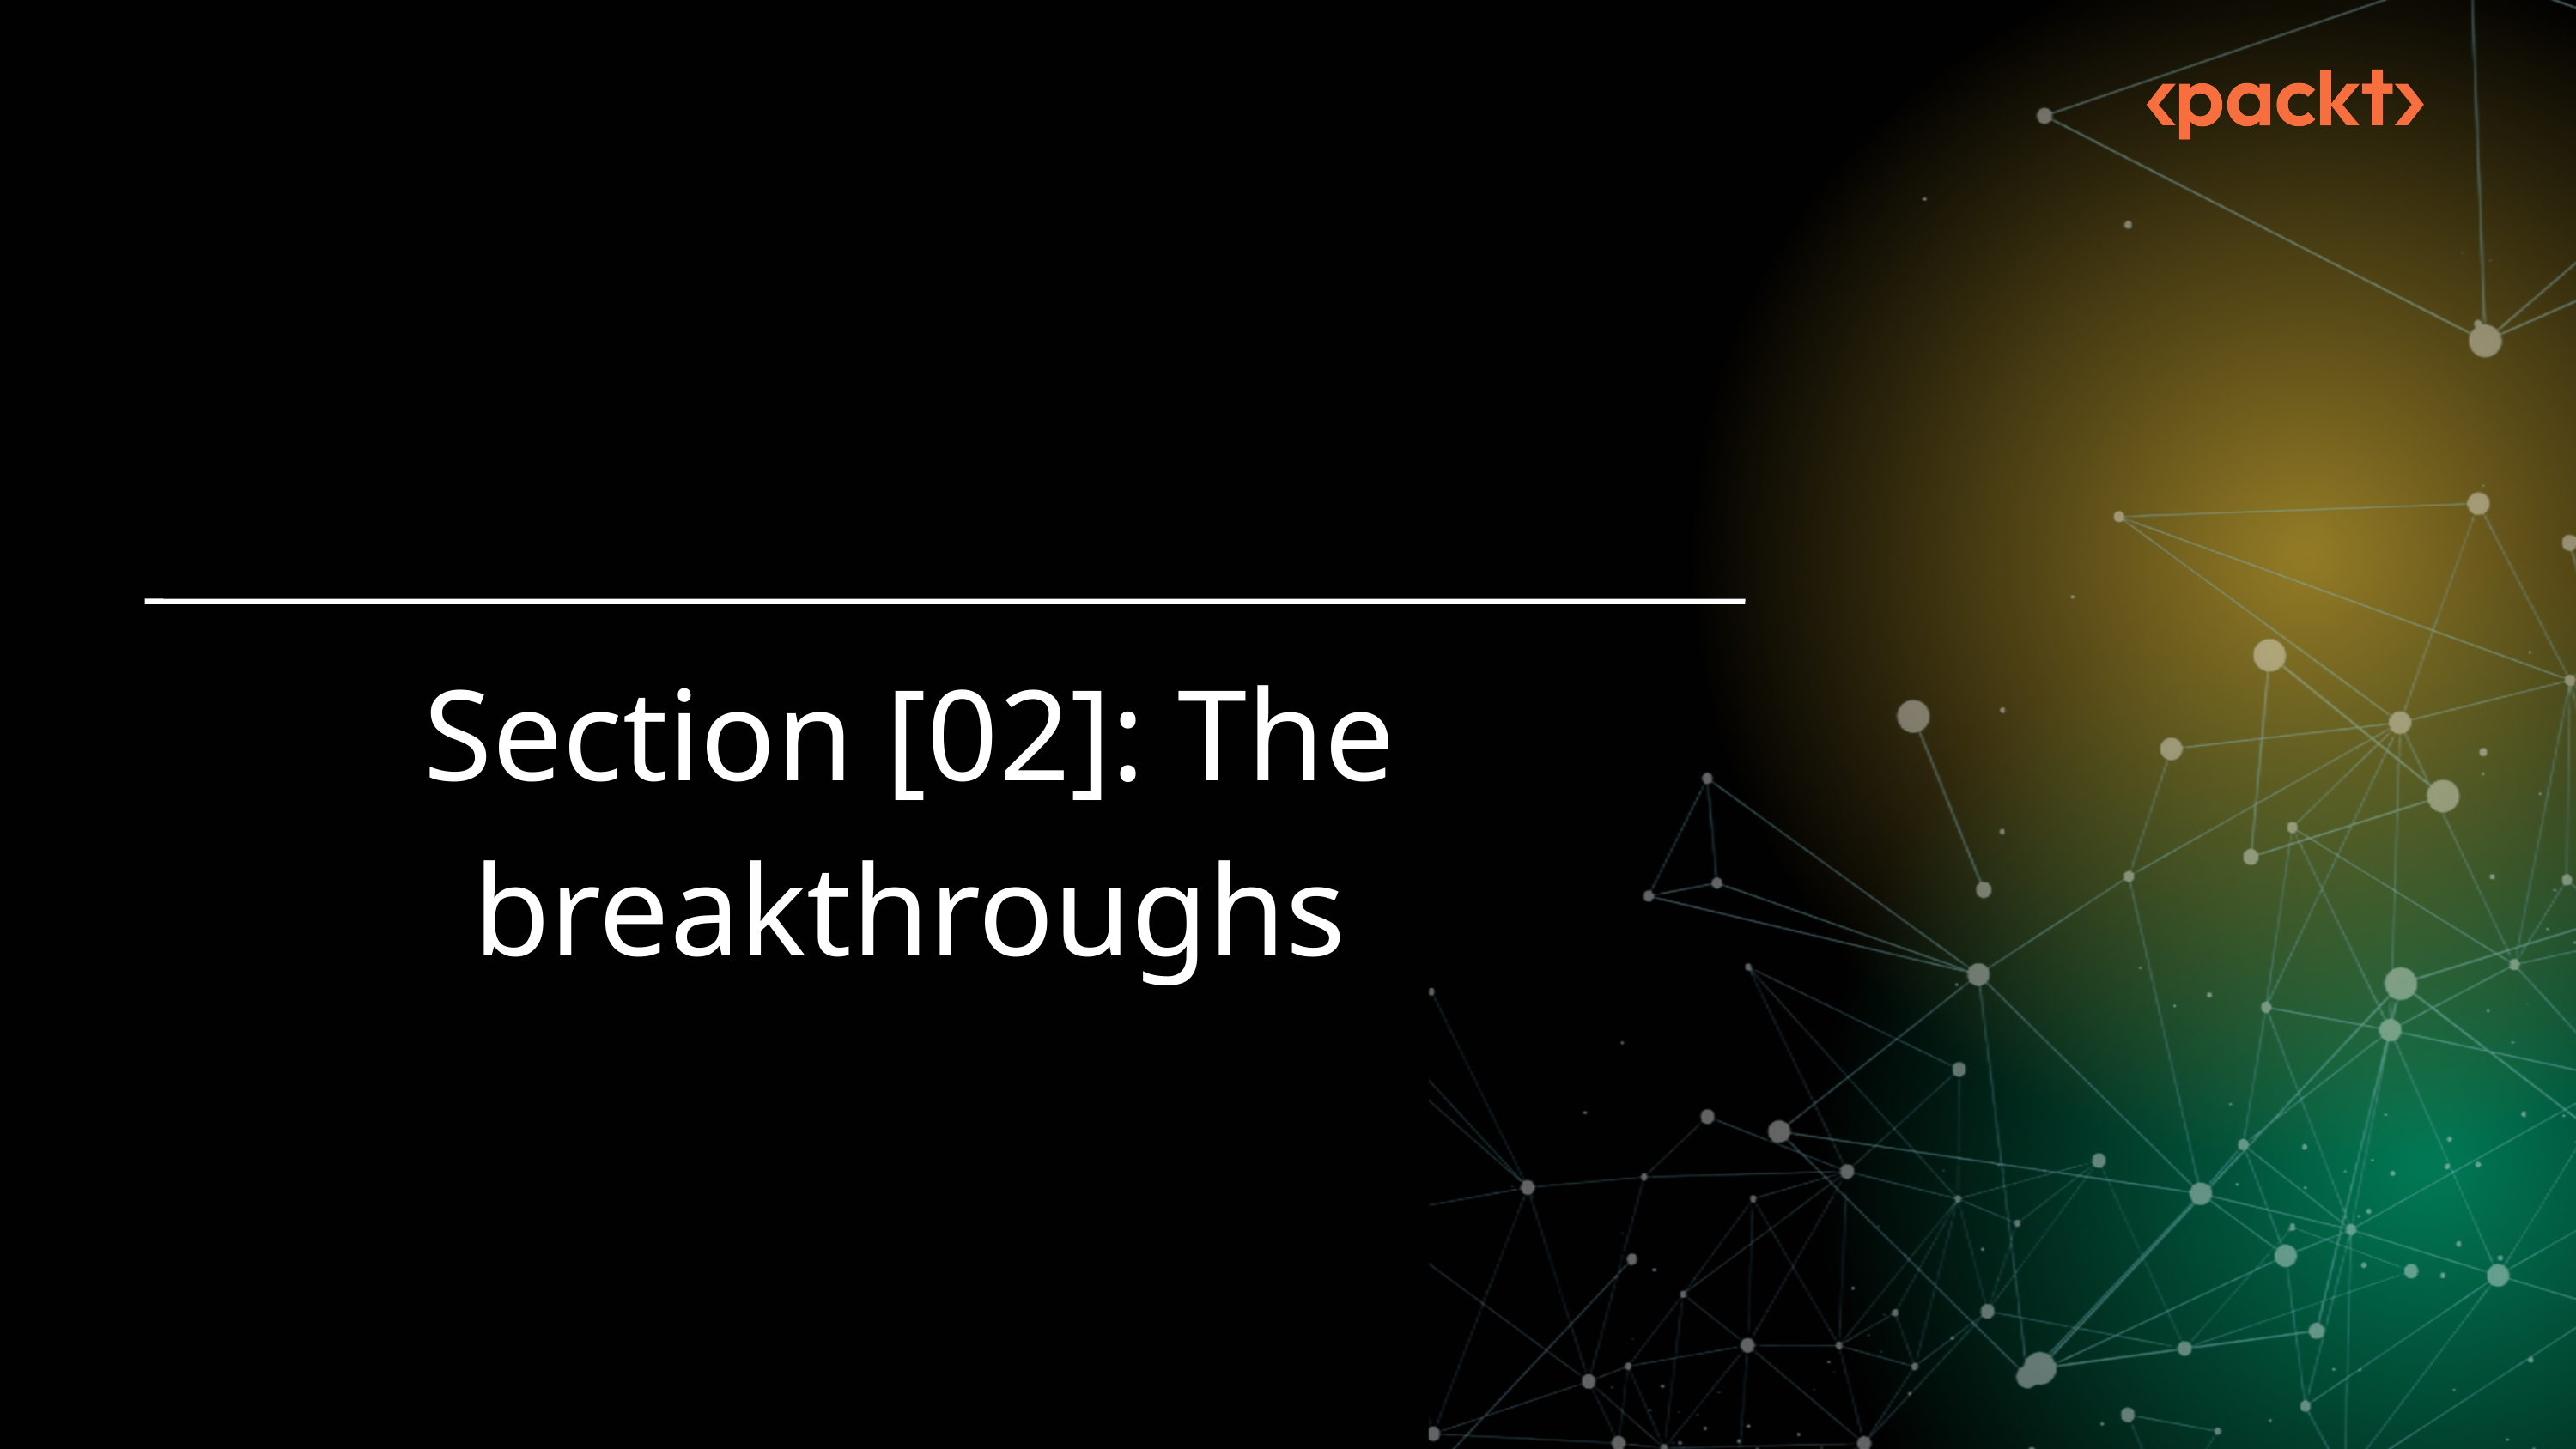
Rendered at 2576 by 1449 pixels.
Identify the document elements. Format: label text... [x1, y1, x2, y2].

text_box [0, 0, 2576, 1449]
text_box Section [02]: The breakthroughs [144, 630, 1675, 982]
text_box [2144, 44, 2432, 145]
